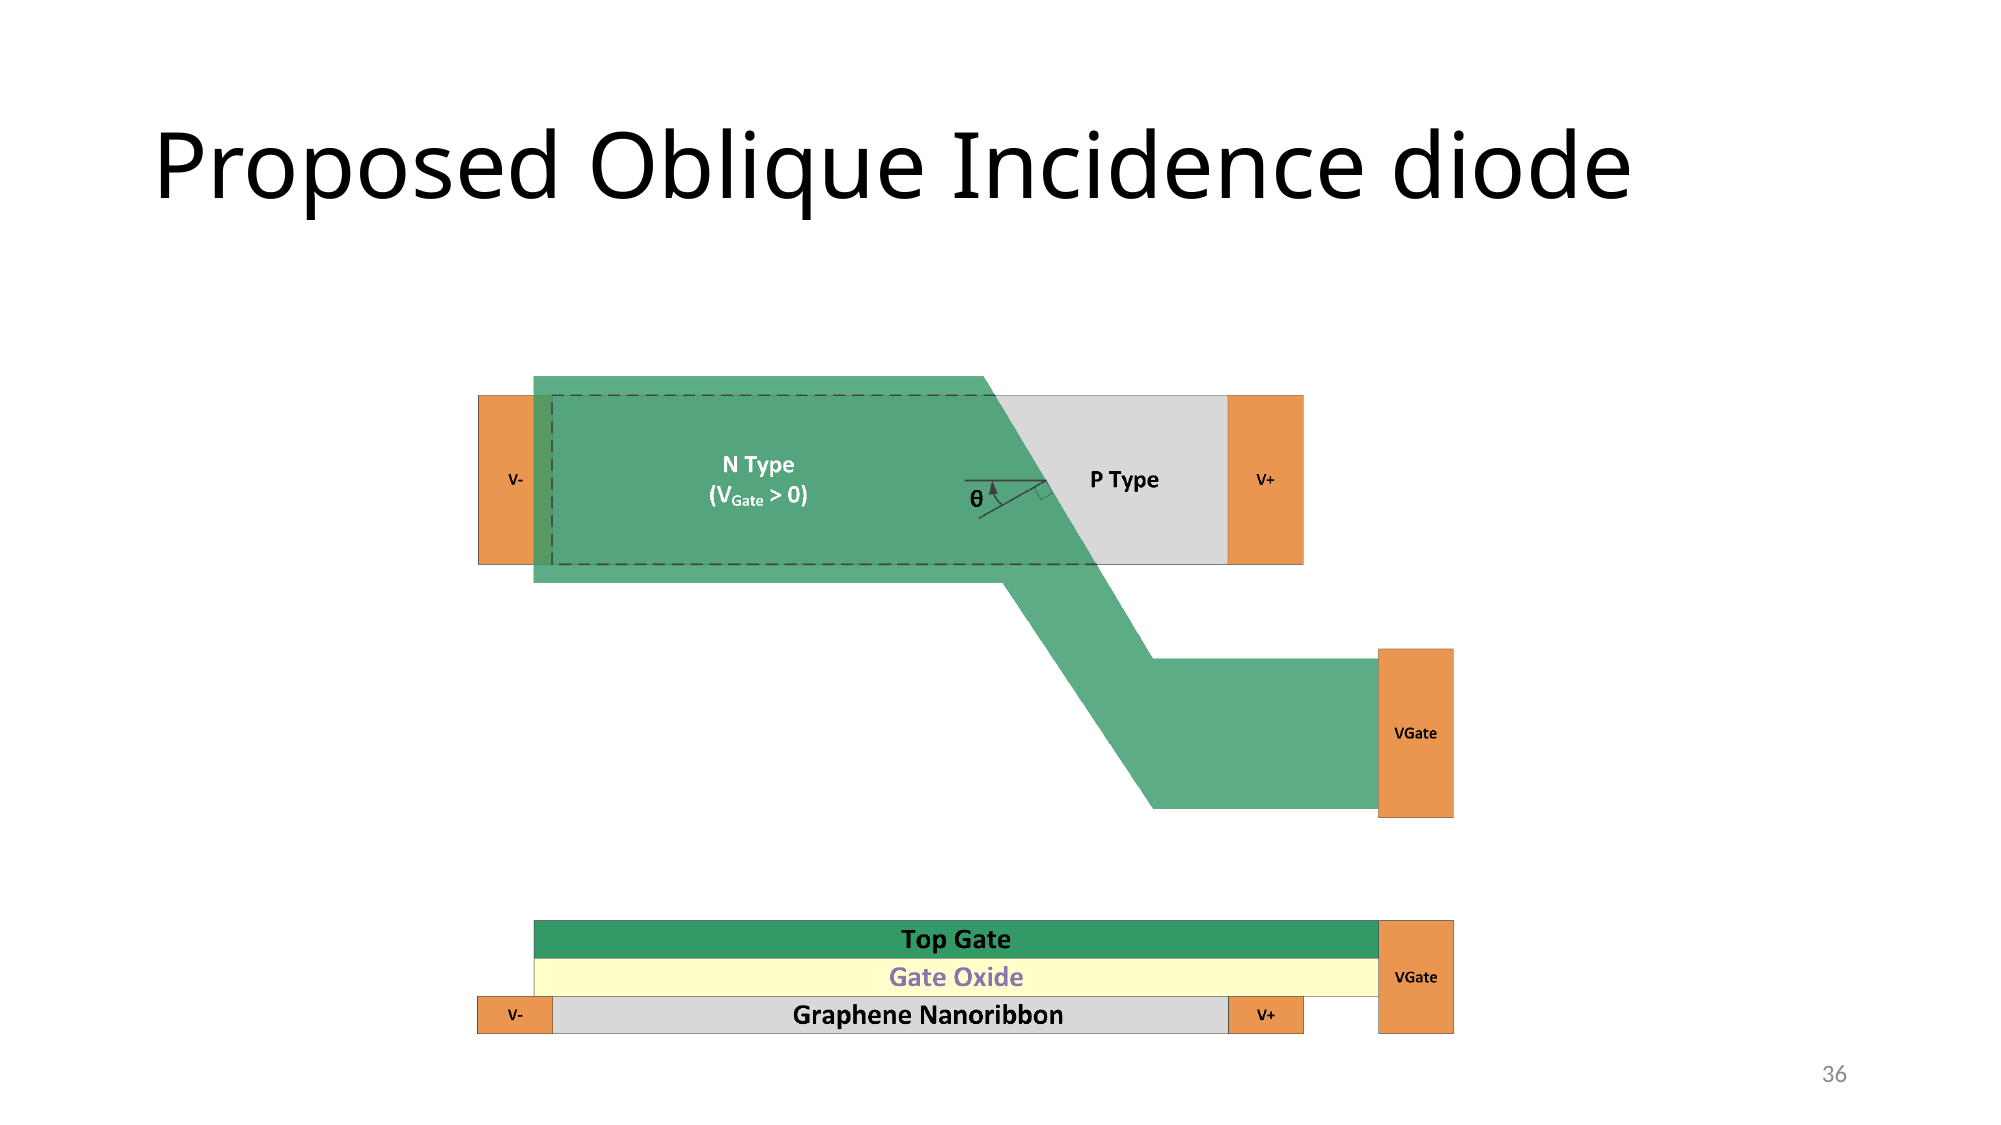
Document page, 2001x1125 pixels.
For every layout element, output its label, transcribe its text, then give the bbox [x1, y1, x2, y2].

title Proposed Oblique Incidence diode [137, 59, 1863, 278]
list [477, 376, 1454, 818]
slide_number 36 [1412, 1042, 1863, 1103]
picture [477, 917, 1454, 1034]
